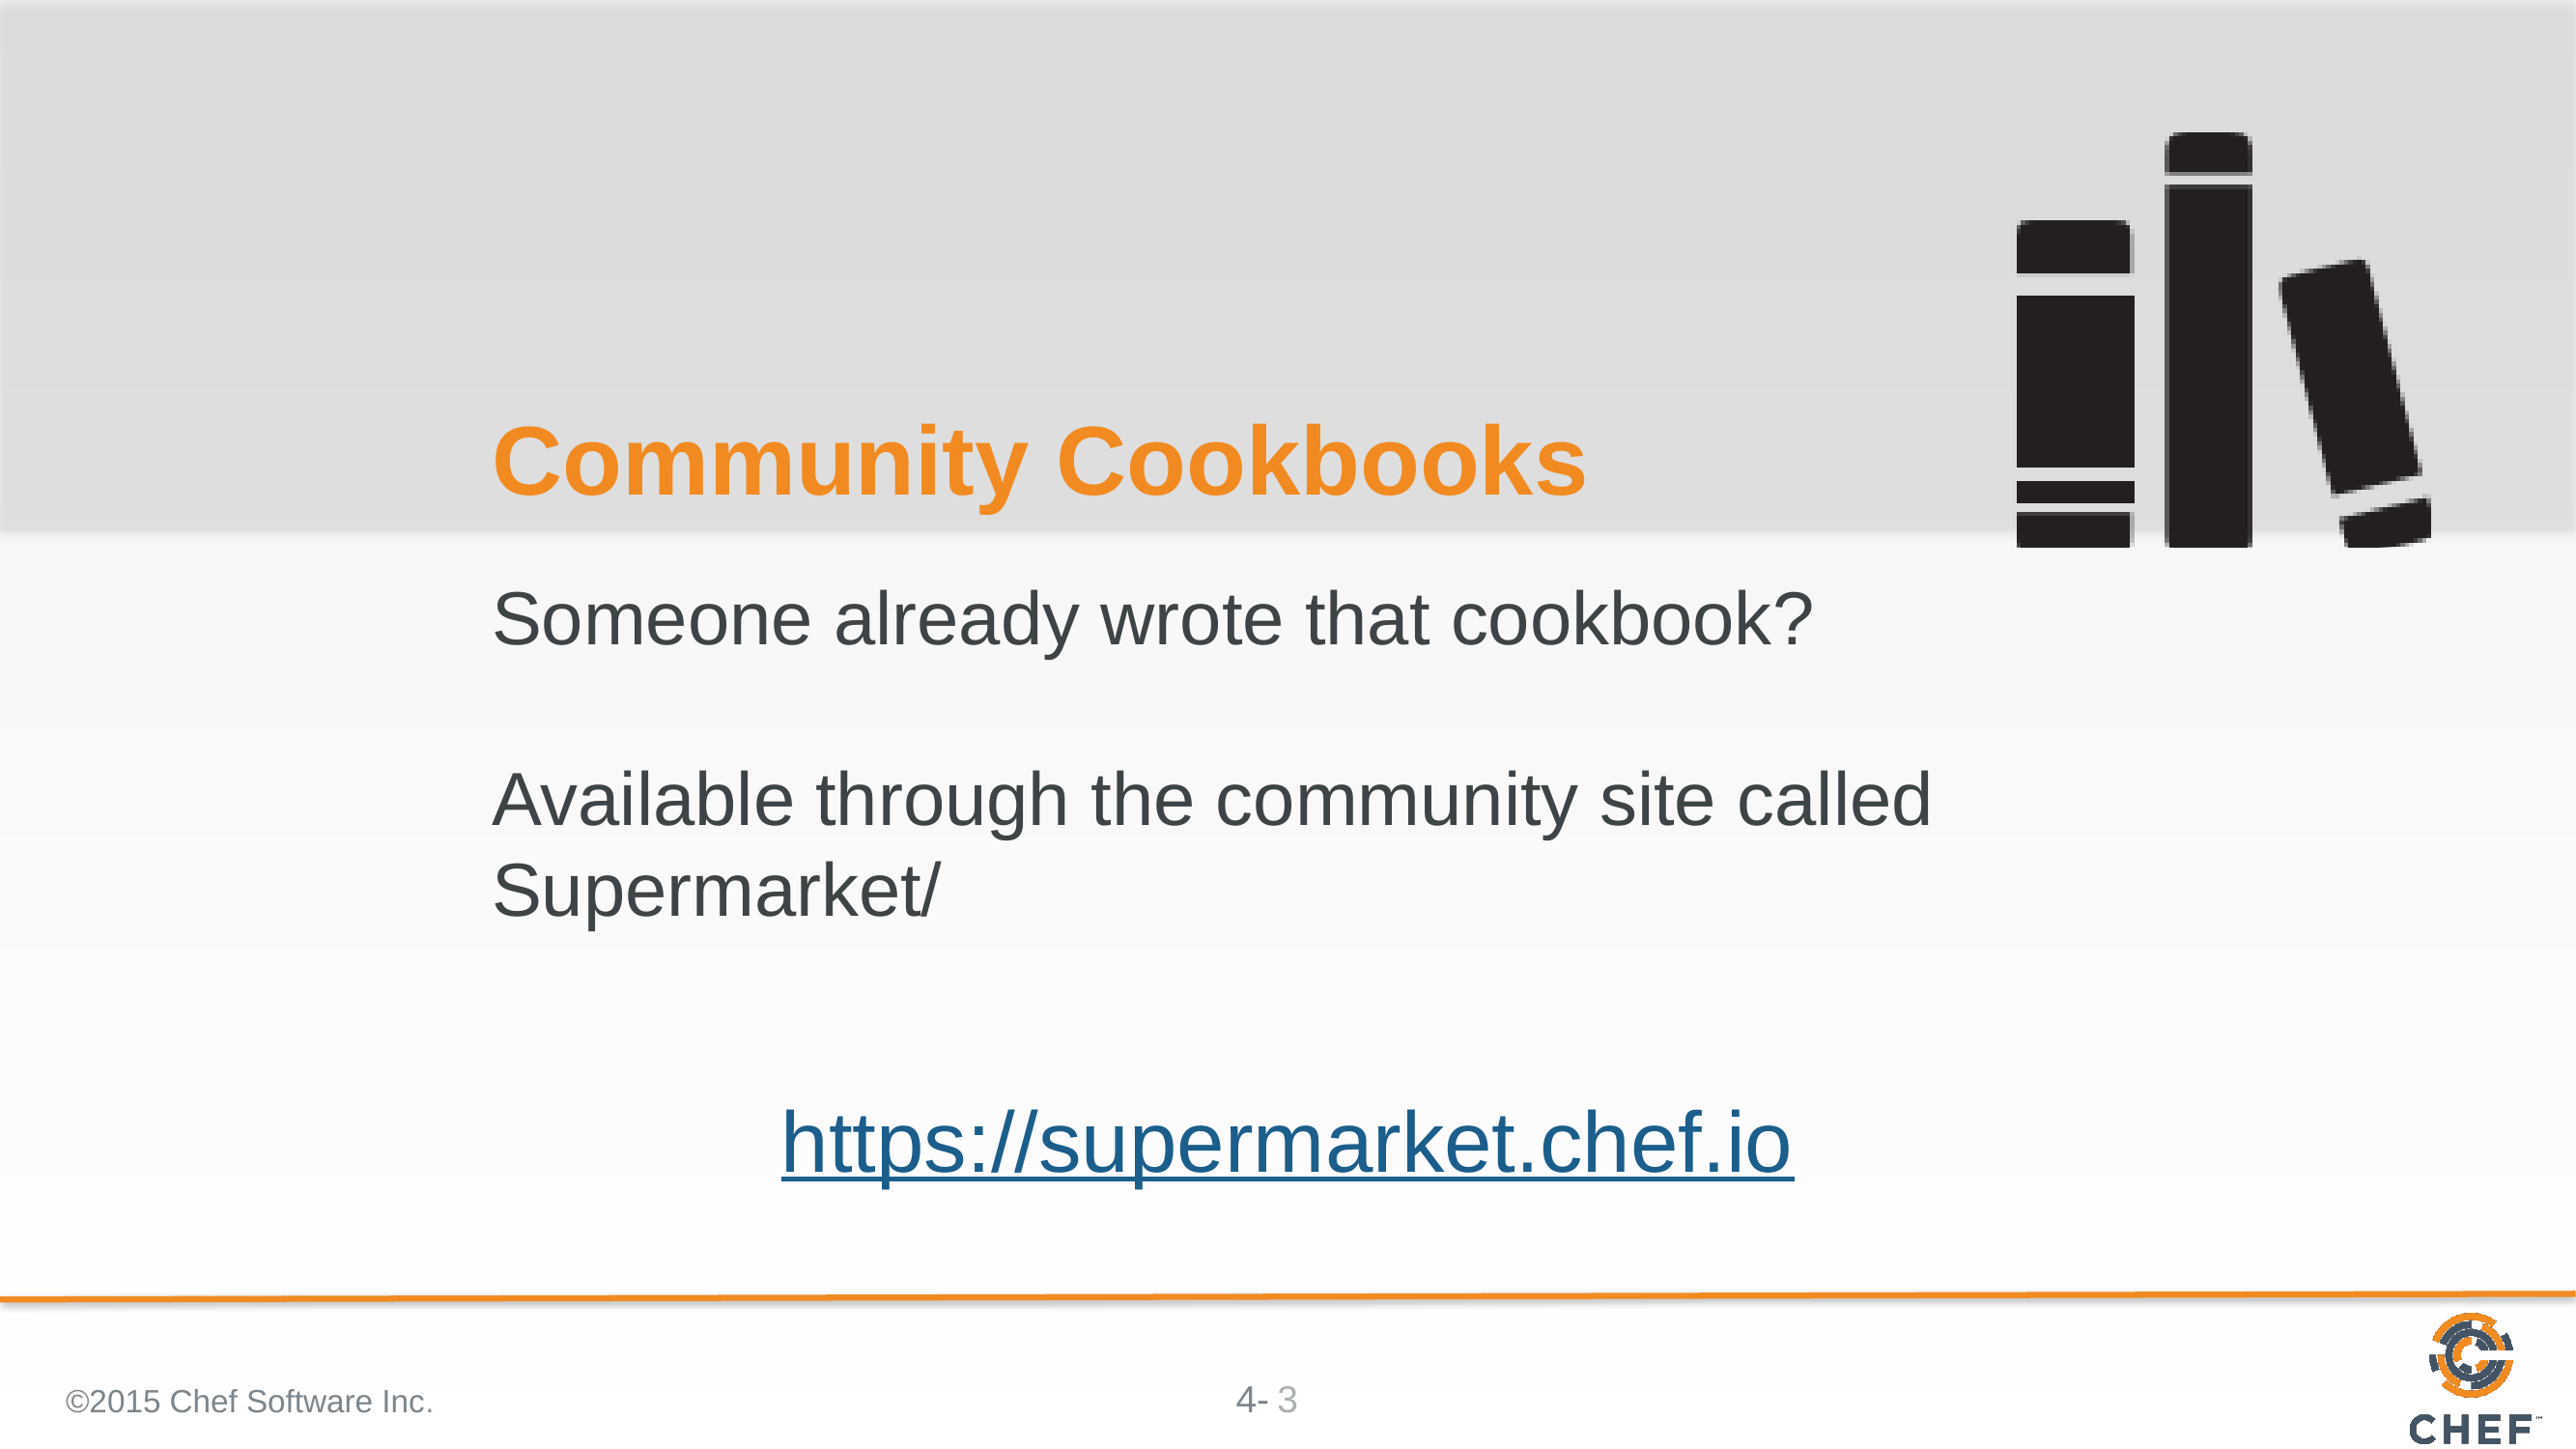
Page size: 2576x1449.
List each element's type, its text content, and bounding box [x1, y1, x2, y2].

subtitle Someone already wrote that cookbook? Available through the community site called Supermarket/ [477, 555, 2217, 1087]
footer ©2015 Chef Software Inc. [51, 1359, 952, 1440]
picture [2399, 1297, 2550, 1449]
title Community Cookbooks [477, 395, 2217, 531]
slide_number 3 [998, 1359, 1578, 1437]
list https://supermarket.chef.io [580, 1086, 1995, 1210]
